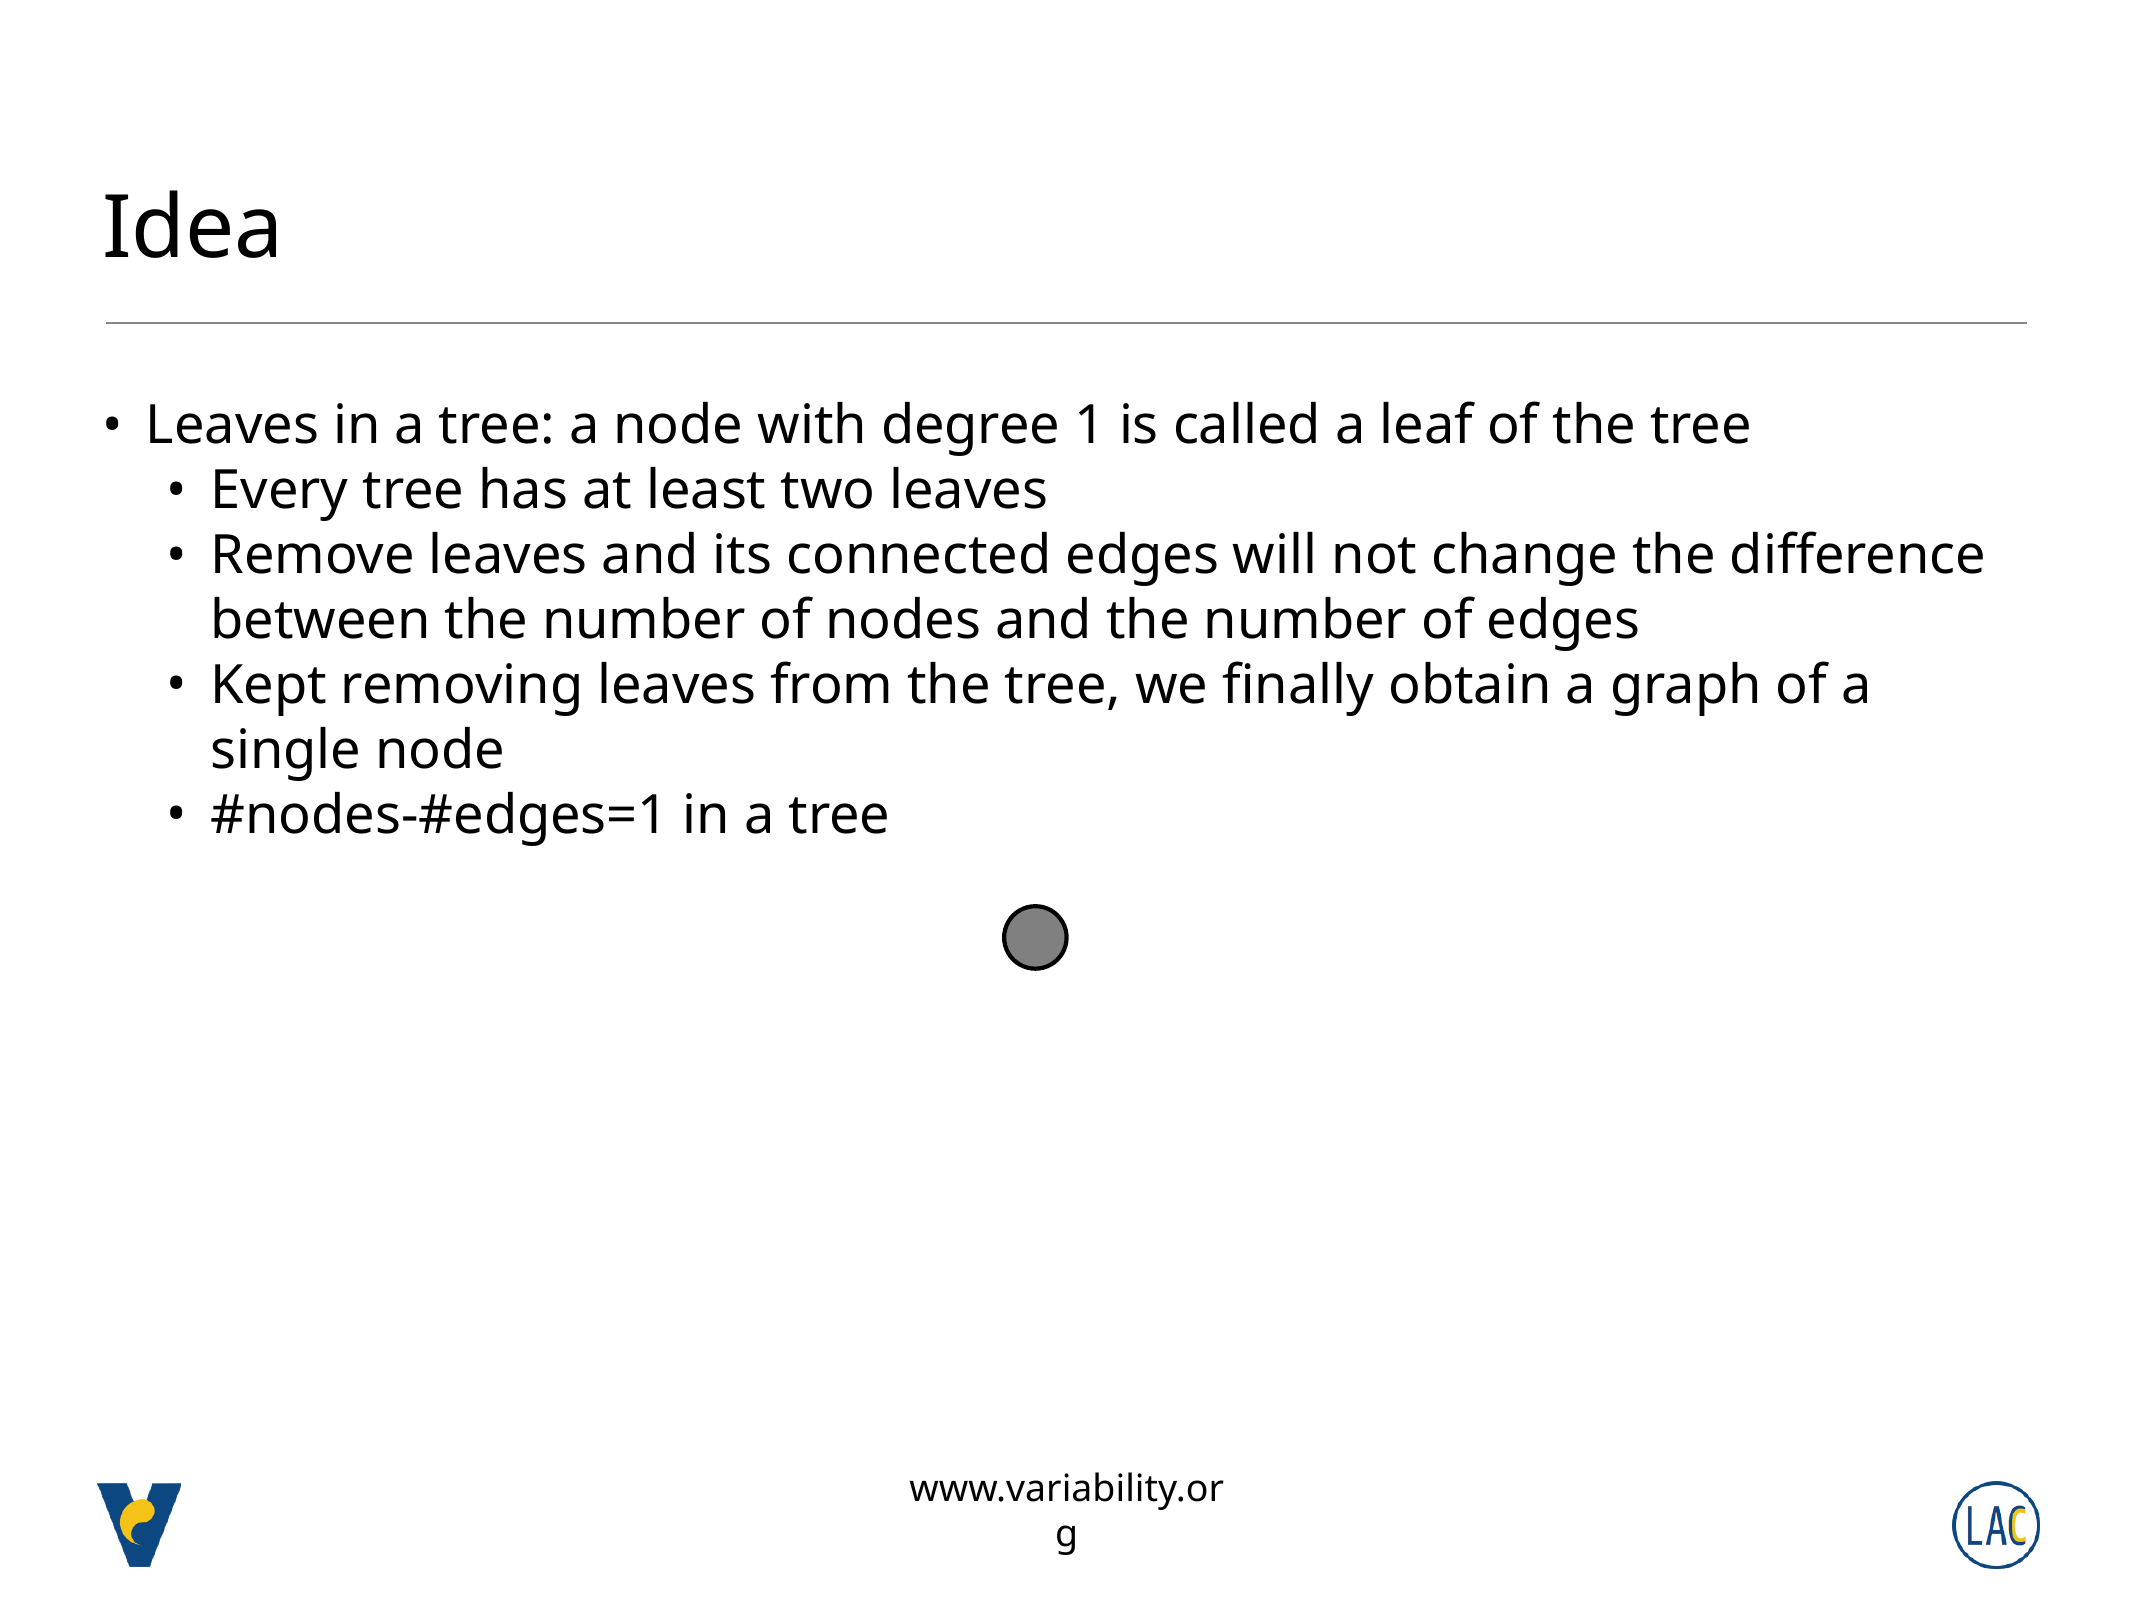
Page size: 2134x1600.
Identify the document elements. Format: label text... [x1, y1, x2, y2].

picture [1952, 1481, 2040, 1569]
title Idea [93, 54, 2040, 284]
picture [97, 1483, 181, 1567]
list Leaves in a tree: a node with degree 1 is called a leaf of the tree Every tree has at least two leaves Remove leaves and its connected edges will not change the difference between the number of nodes and the number of edges Kept removing leaves from the tree, we finally obtain a graph of a single node #nodes-#edges=1 in a tree [93, 381, 2040, 1459]
text_box [1004, 906, 1067, 969]
